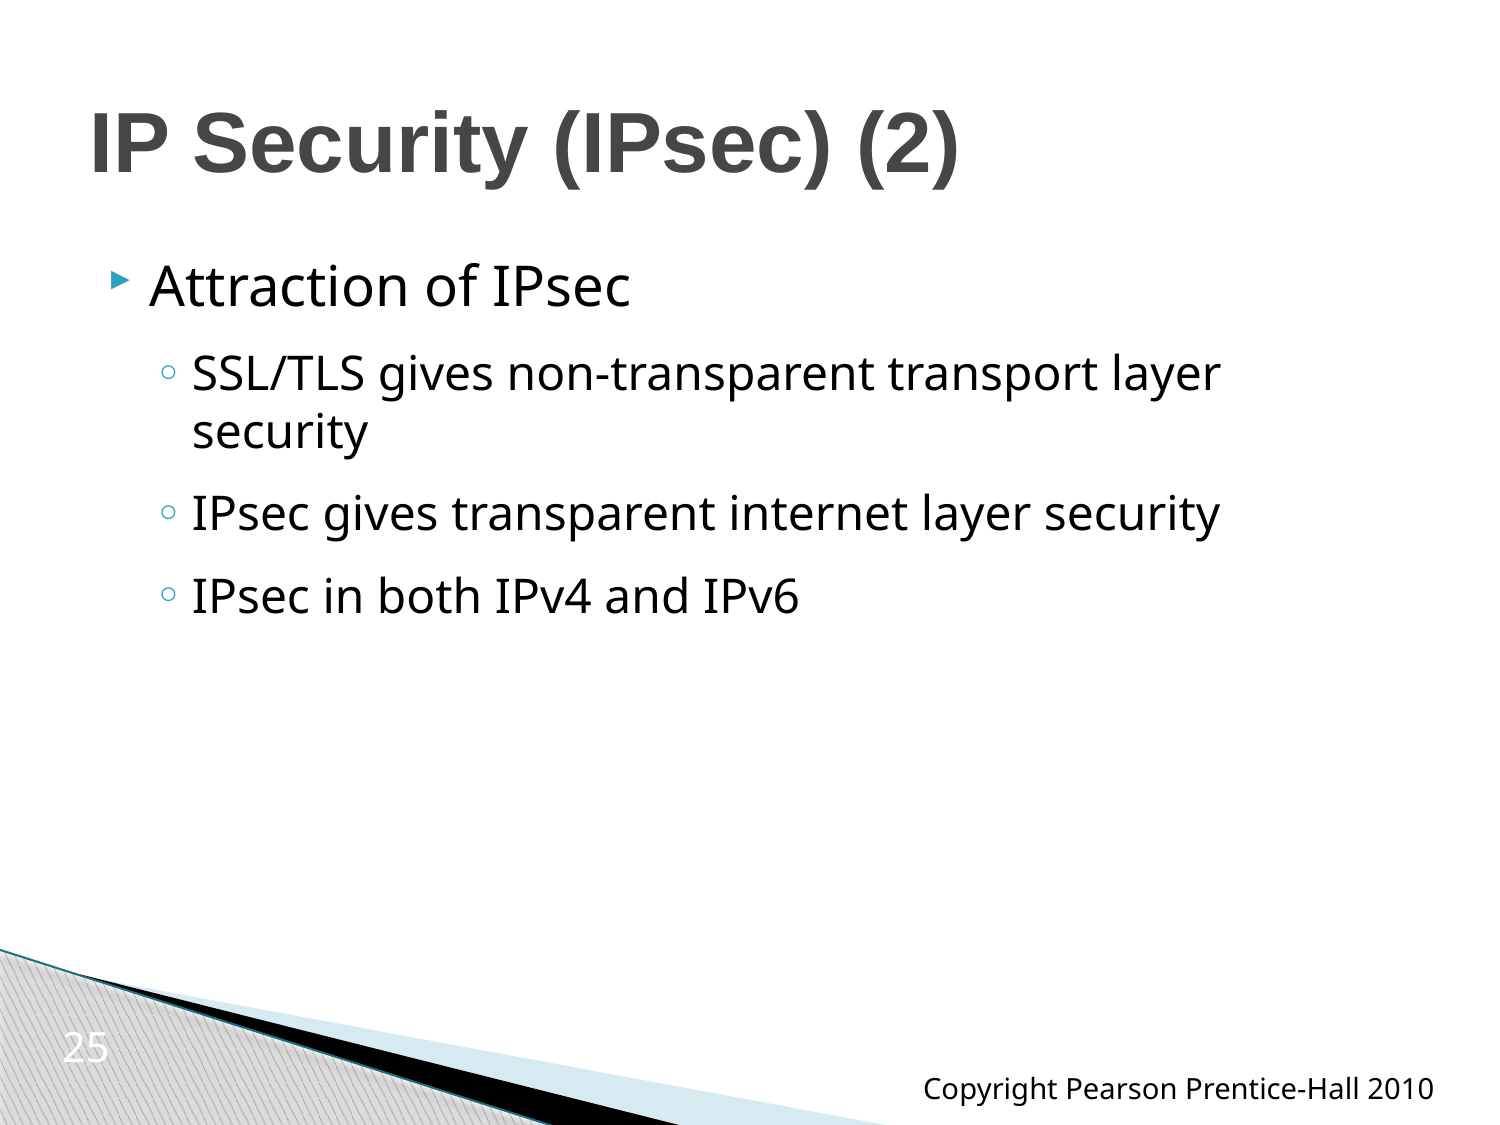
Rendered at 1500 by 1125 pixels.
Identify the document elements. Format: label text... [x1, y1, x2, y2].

list Attraction of IPsec SSL/TLS gives non-transparent transport layer security IPsec gives transparent internet layer security IPsec in both IPv4 and IPv6 [74, 242, 1426, 986]
slide_number 25 [0, 1025, 125, 1085]
footer Copyright Pearson Prentice-Hall 2010 [737, 1052, 1450, 1113]
title IP Security (IPsec) (2) [75, 45, 1425, 233]
